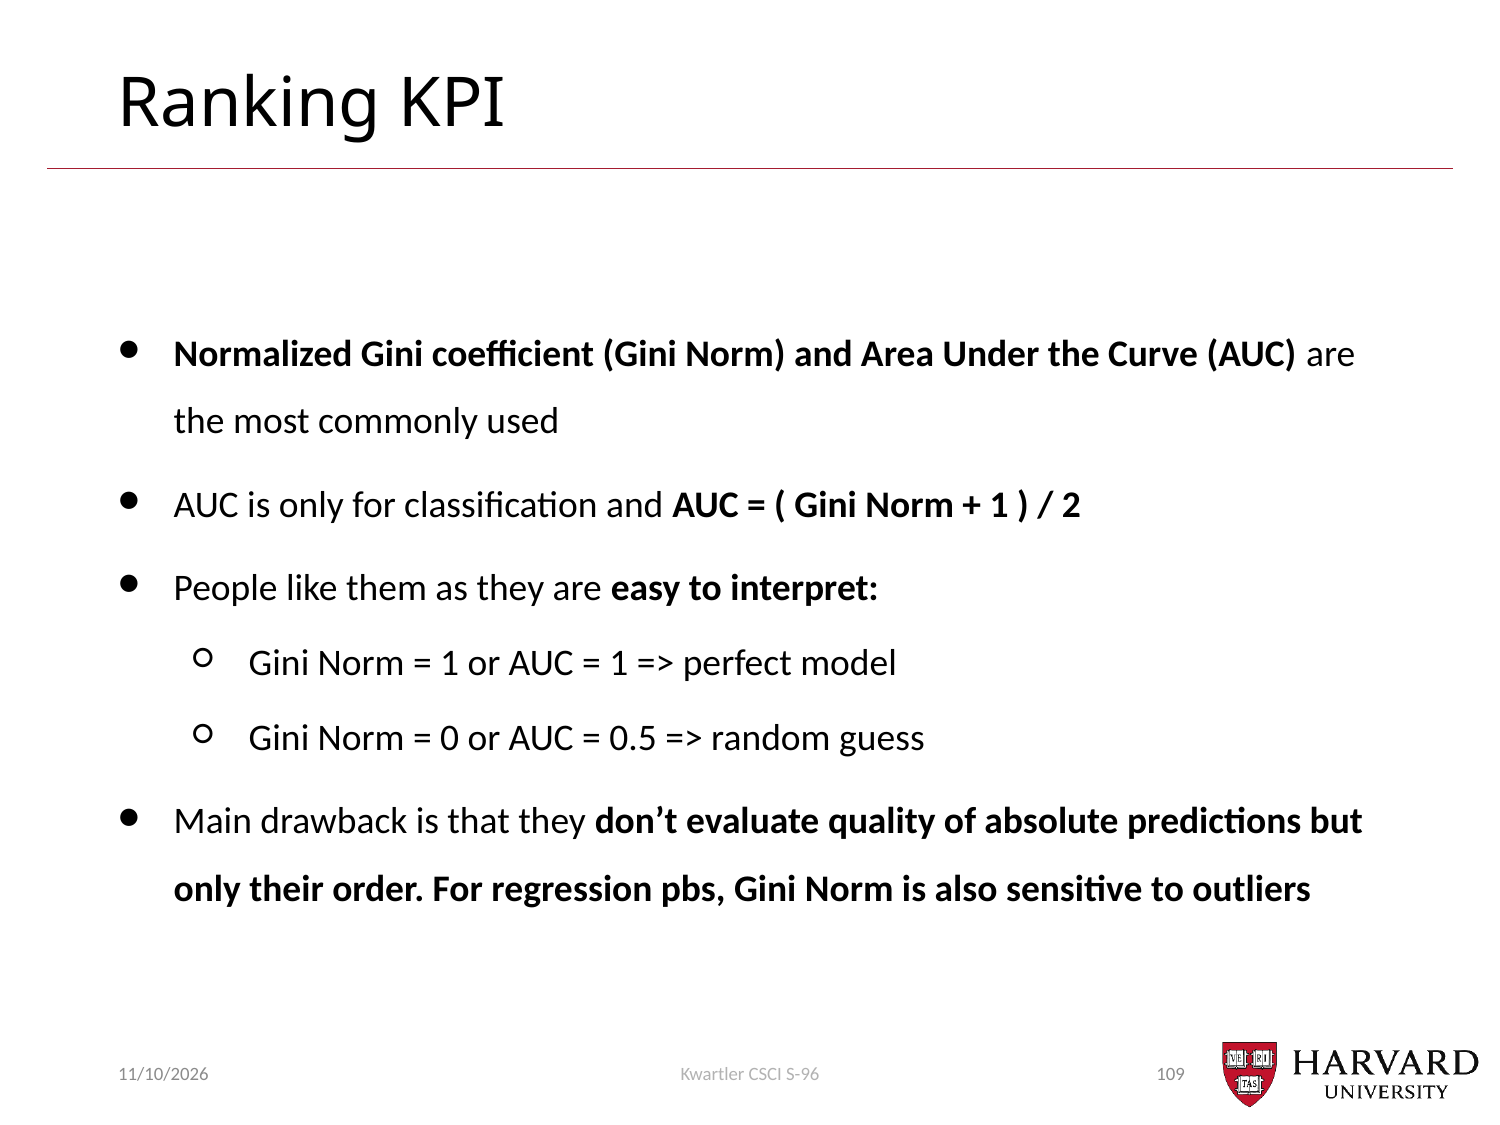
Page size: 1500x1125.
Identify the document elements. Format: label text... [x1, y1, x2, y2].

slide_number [103, 1042, 441, 1103]
footer Kwartler CSCI S-96 [496, 1042, 1004, 1103]
picture [1200, 1024, 1500, 1125]
text_box Normalized Gini coefficient (Gini Norm) and Area Under the Curve (AUC) are the most commonly used AUC is only for classification and AUC = ( Gini Norm + 1 ) / 2 People like them as they are easy to interpret: Gini Norm = 1 or AUC = 1 => perfect model Gini Norm = 0 or AUC = 0.5 => random guess Main drawback is that they don’t evaluate quality of absolute predictions but only their order. For regression pbs, Gini Norm is also sensitive to outliers [83, 291, 1421, 889]
slide_number 109 [1059, 1042, 1200, 1103]
title Ranking KPI [103, 59, 1397, 157]
